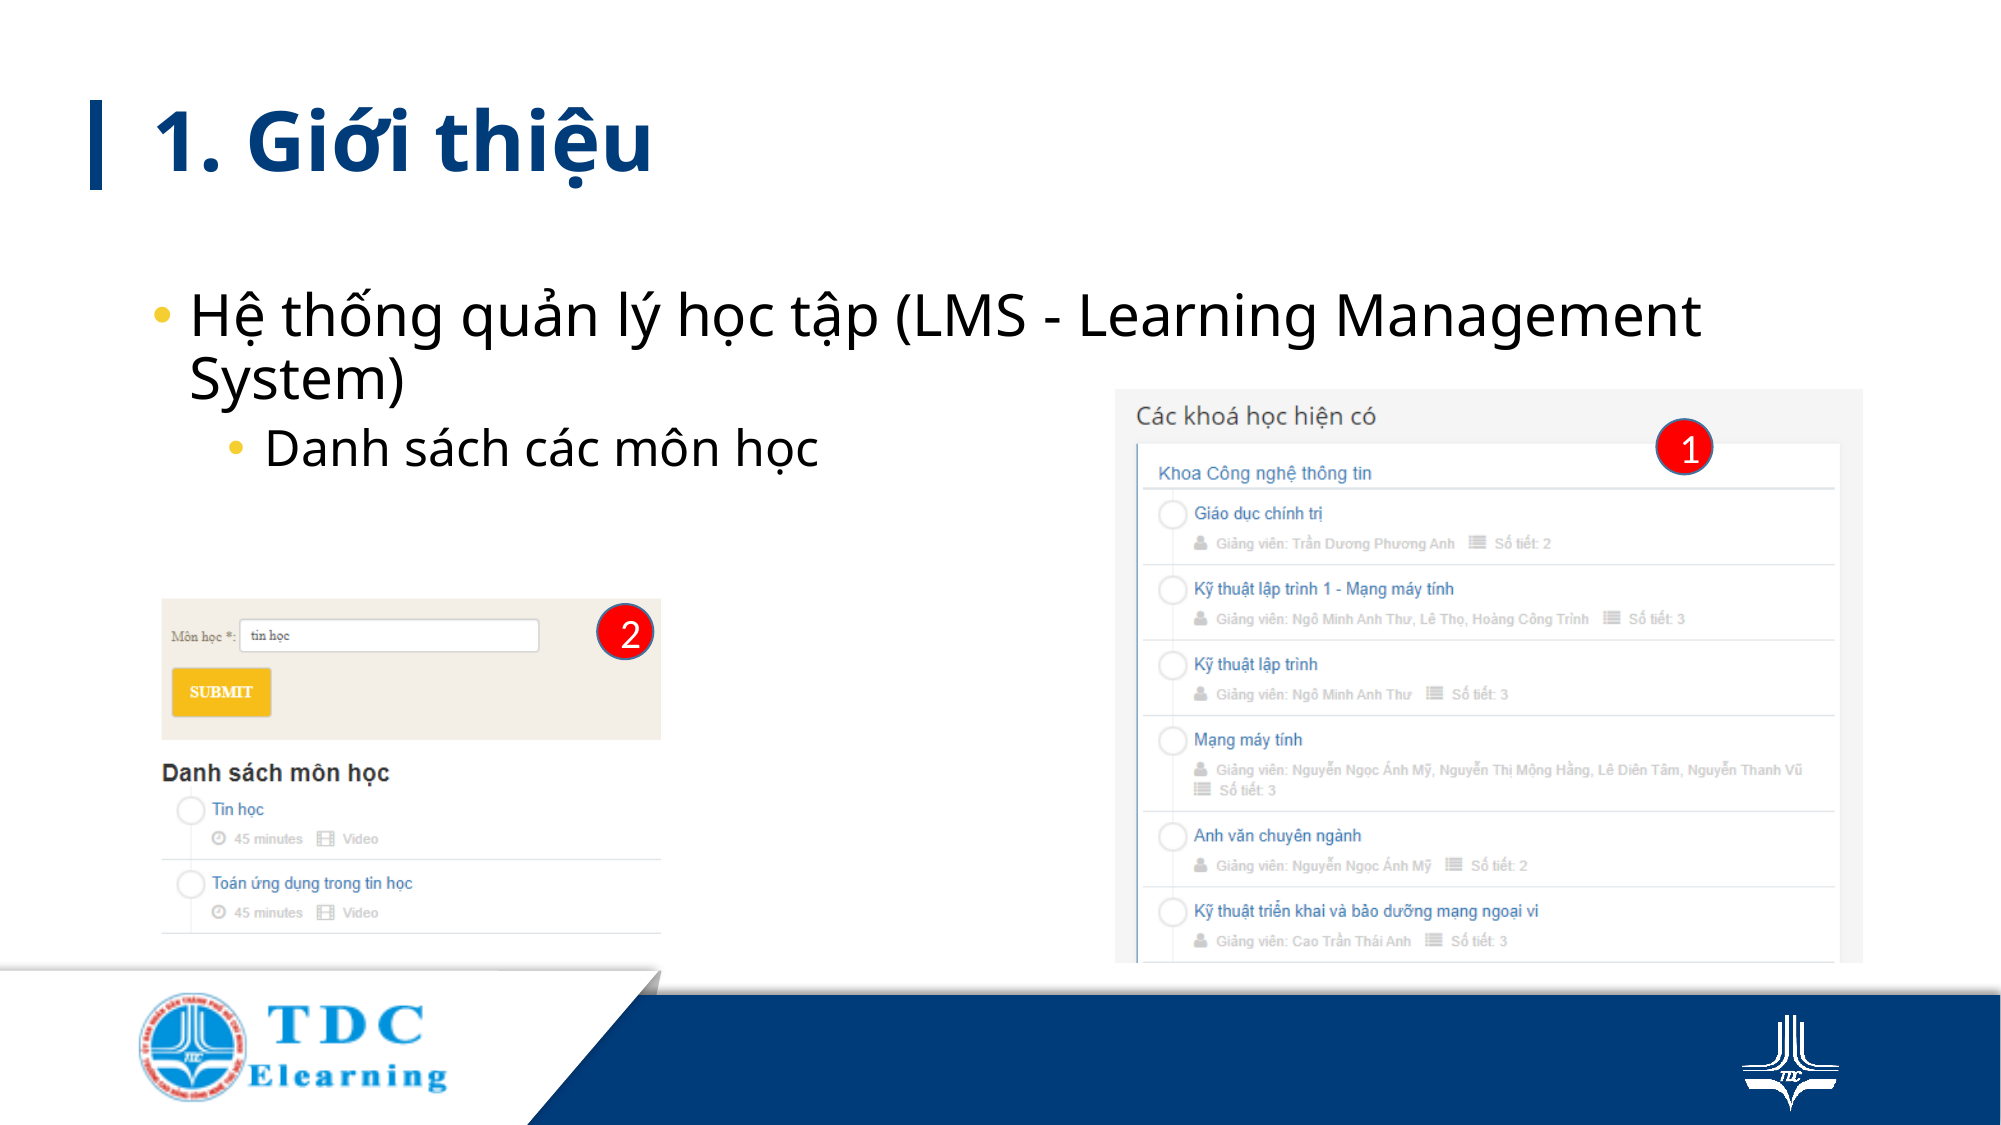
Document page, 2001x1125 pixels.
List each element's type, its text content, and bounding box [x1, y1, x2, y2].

picture [1742, 1015, 1839, 1112]
title 1. Giới thiệu [137, 57, 1863, 232]
picture [137, 991, 450, 1107]
picture [138, 580, 661, 934]
list Hệ thống quản lý học tập (LMS - Learning Management System) Danh sách các môn học [137, 279, 1863, 882]
picture [1115, 389, 1863, 963]
